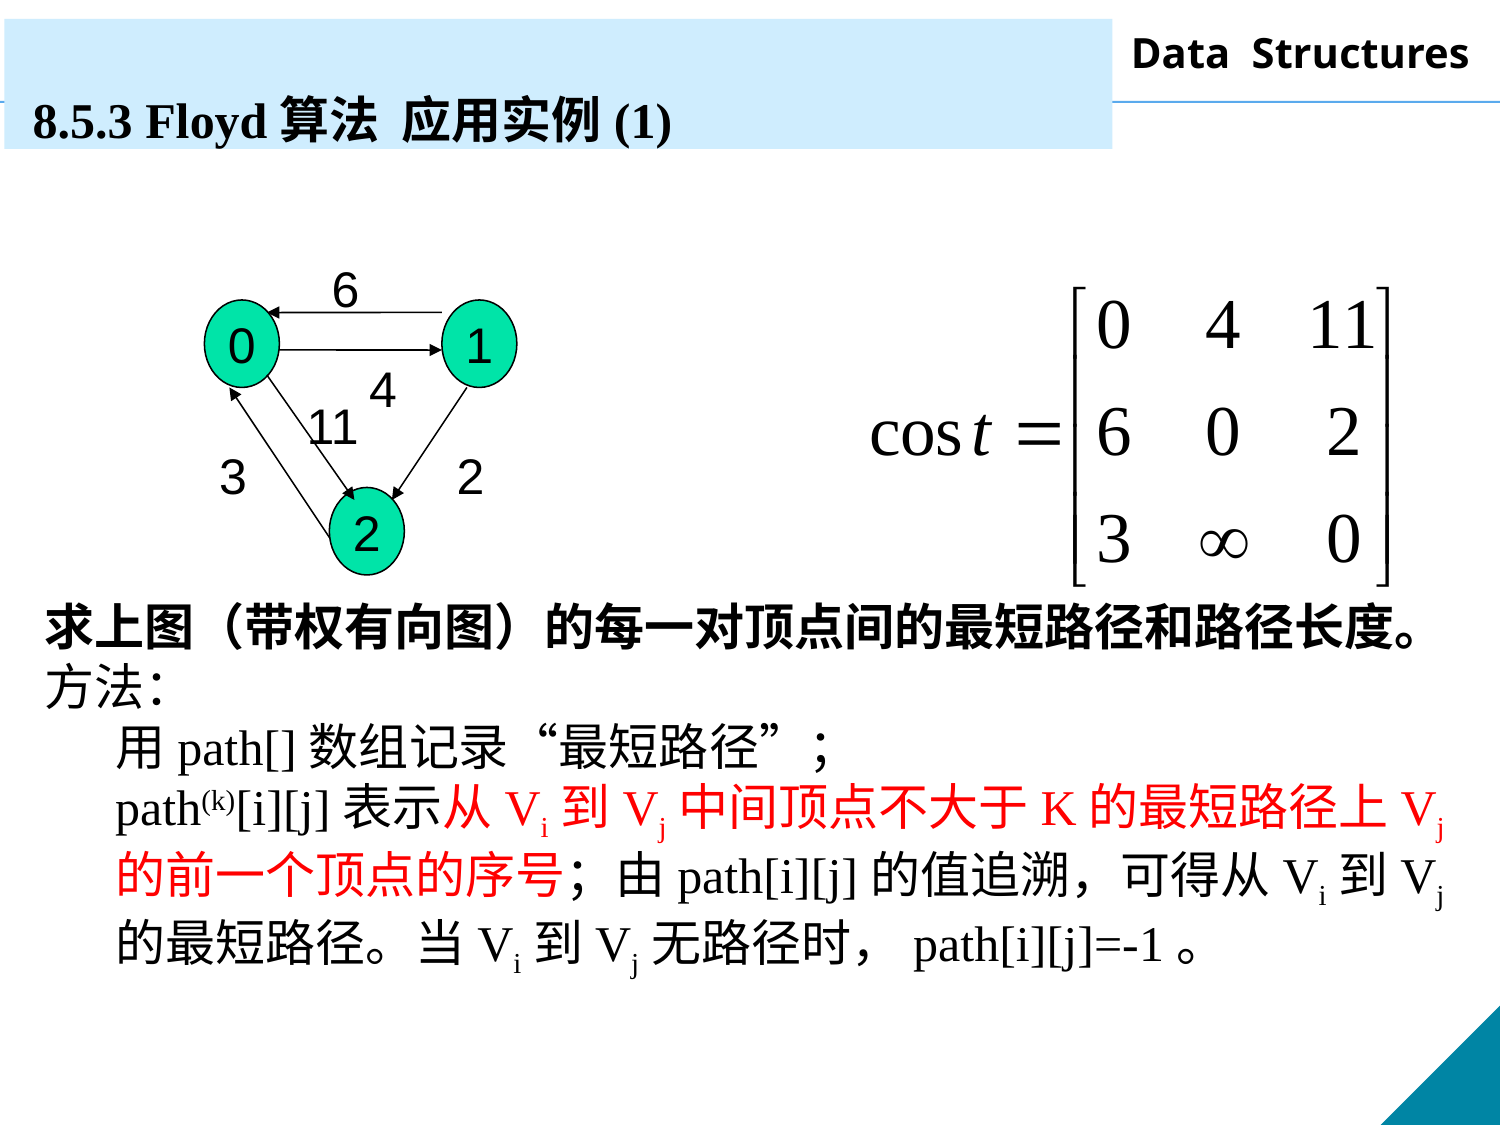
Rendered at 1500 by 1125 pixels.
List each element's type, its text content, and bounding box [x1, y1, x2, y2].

text_box 6 [316, 249, 405, 325]
text_box [328, 463, 355, 500]
list 求上图（带权有向图）的每一对顶点间的最短路径和路径长度。 方法： 用path[]数组记录“最短路径”； path(k)[i][j]表示从Vi到Vj中间顶点不大于K的最短路径上Vj的前一个顶点的序号；由path[i][j]的值追溯，可得从Vi到Vj的最短路径。当Vi到Vj无路径时，path[i][j]=-1。 [29, 587, 1492, 1075]
text_box [229, 387, 263, 437]
text_box [391, 387, 467, 500]
text_box 11 [291, 387, 380, 463]
text_box 2 [441, 437, 530, 513]
text_box [429, 343, 440, 349]
text_box 2 [329, 487, 405, 575]
text_box 0 [204, 299, 280, 388]
text_box 3 [204, 437, 292, 513]
text_box 4 [354, 349, 442, 425]
text_box 1 [441, 299, 517, 388]
title 8.5.3 Floyd算法 应用实例(1) [17, 19, 1211, 157]
text_box [266, 306, 316, 319]
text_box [860, 270, 1417, 604]
